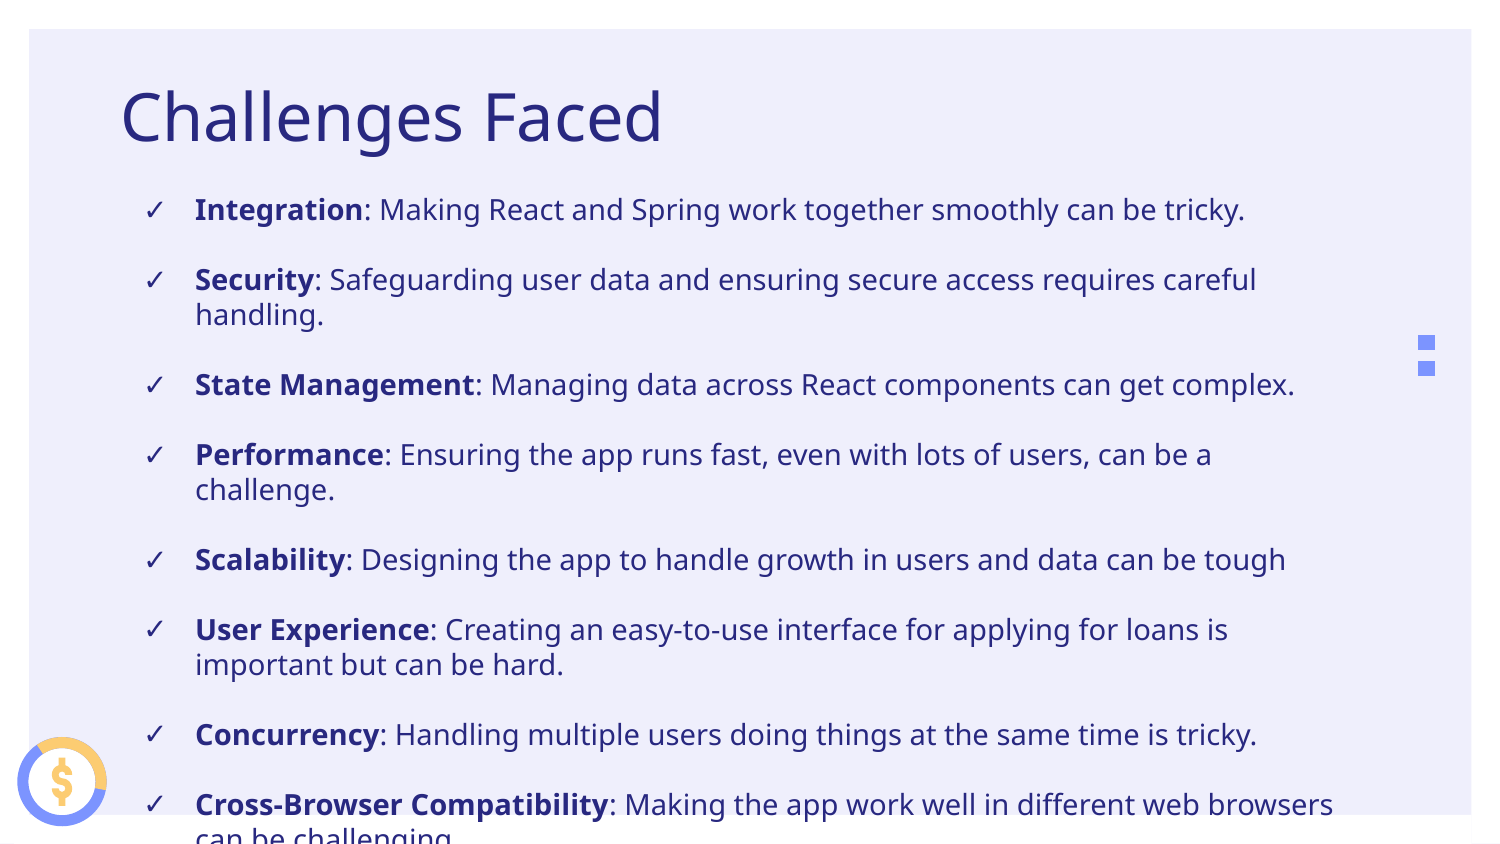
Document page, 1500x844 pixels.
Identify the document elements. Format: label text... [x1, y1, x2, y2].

list Integration: Making React and Spring work together smoothly can be tricky. Security: Safeguarding user data and ensuring secure access requires careful handling. State Management: Managing data across React components can get complex. Performance: Ensuring the app runs fast, even with lots of users, can be a challenge. Scalability: Designing the app to handle growth in users and data can be tough User Experience: Creating an easy-to-use interface for applying for loans is important but can be hard. Concurrency: Handling multiple users doing things at the same time is tricky. Cross-Browser Compatibility: Making the app work well in different web browsers can be challenging. [105, 176, 1369, 740]
title Challenges Faced [105, 60, 1369, 154]
